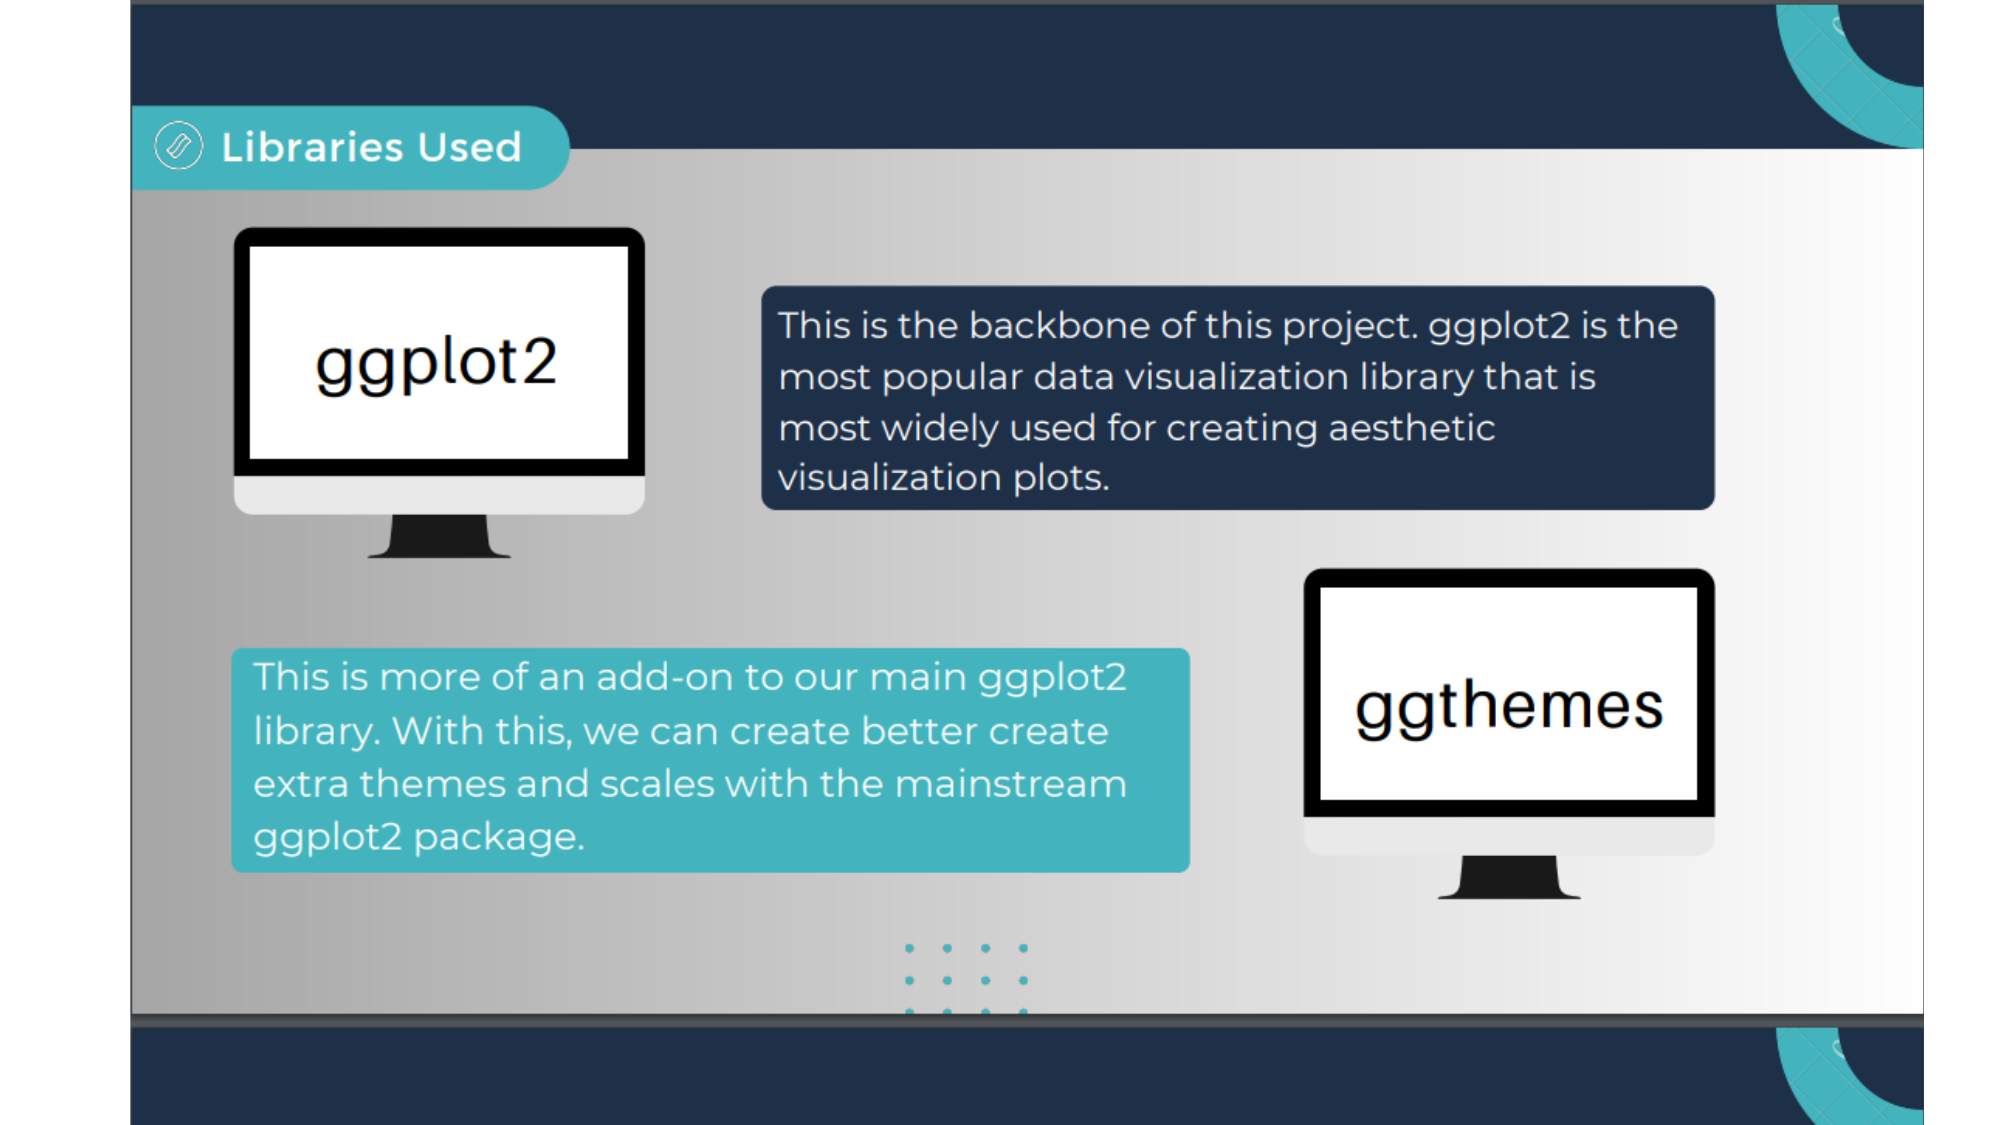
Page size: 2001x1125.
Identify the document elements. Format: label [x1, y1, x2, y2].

list [130, 0, 1924, 1125]
